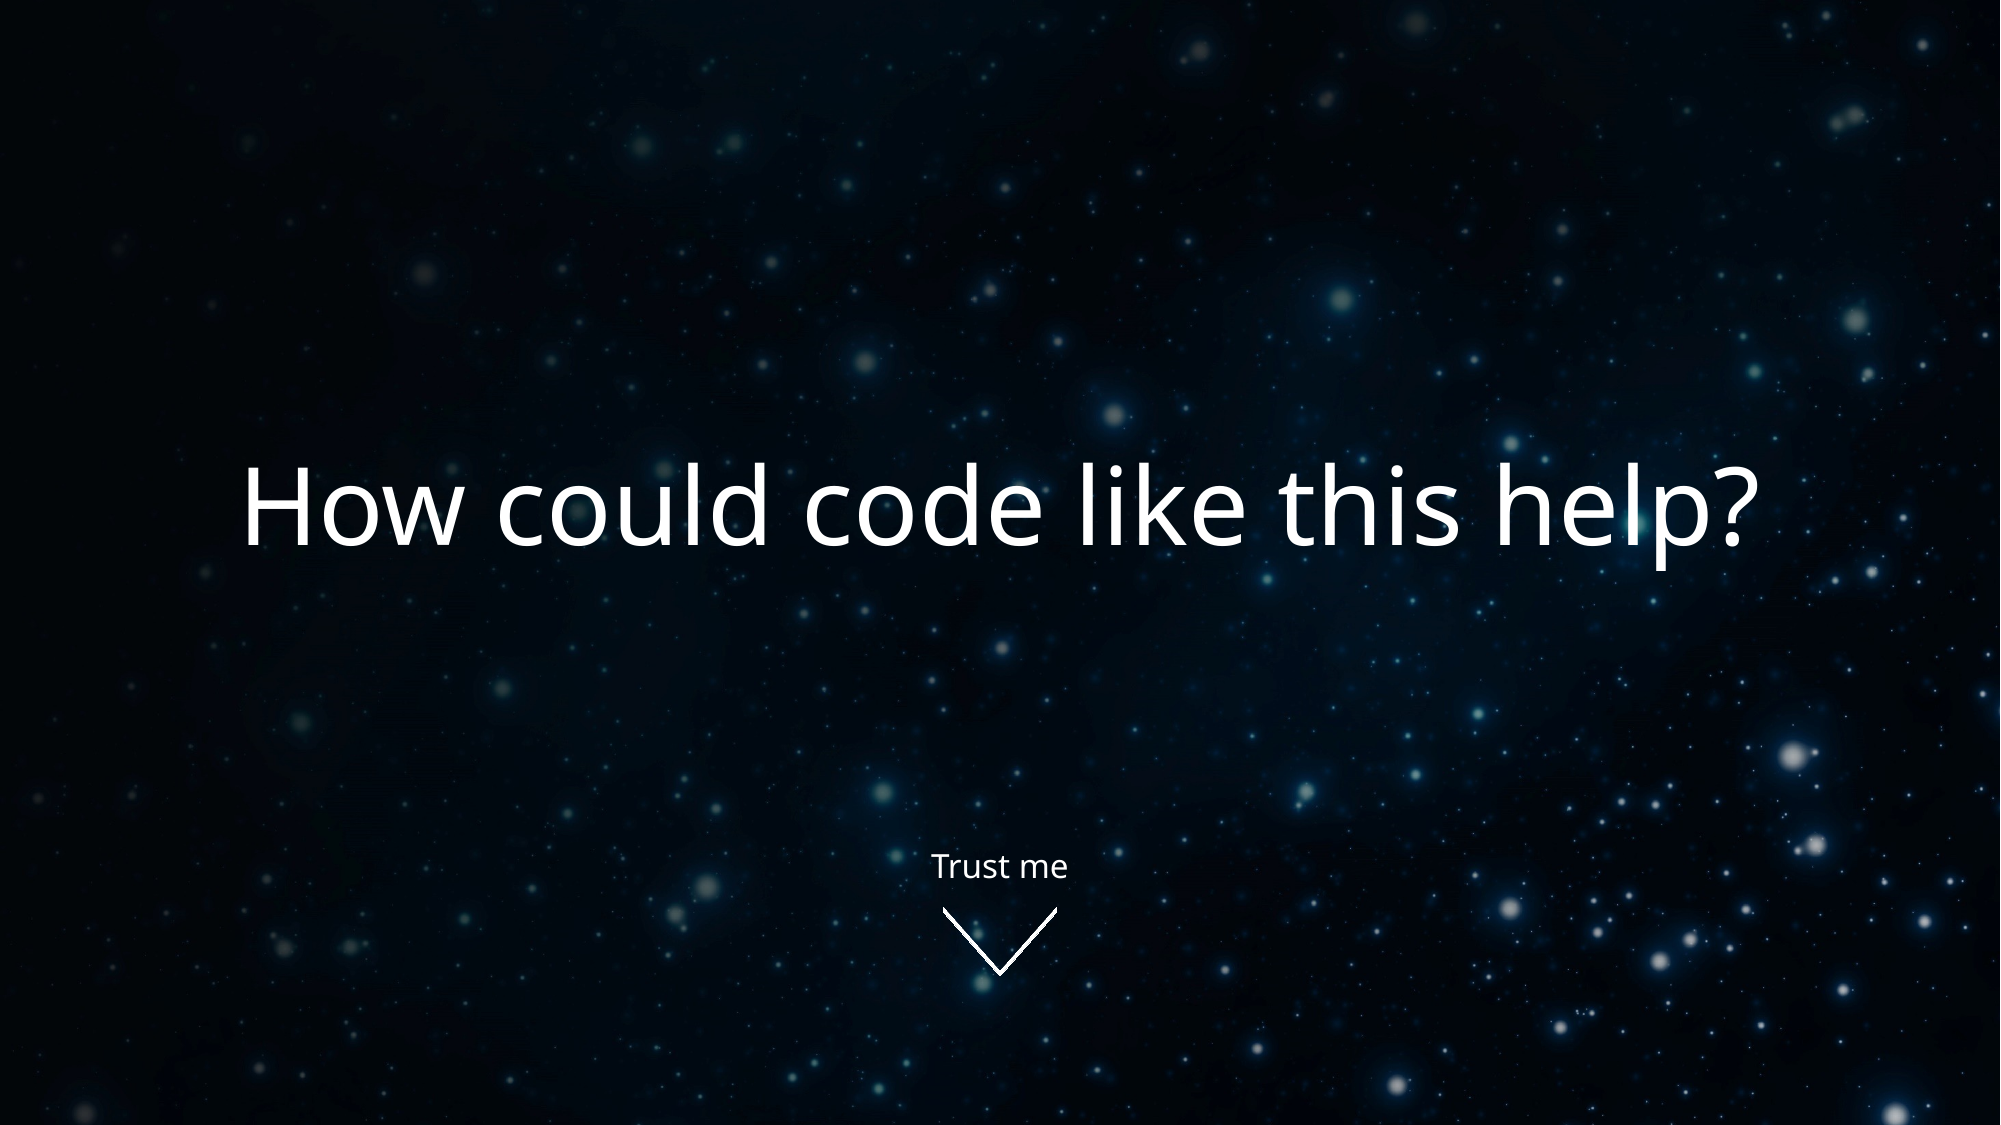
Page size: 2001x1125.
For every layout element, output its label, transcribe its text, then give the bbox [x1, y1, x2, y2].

text_box How could code like this help? [141, 313, 1859, 692]
picture [0, 0, 2000, 1125]
text_box [943, 907, 1057, 976]
text_box Trust me [886, 838, 1114, 893]
